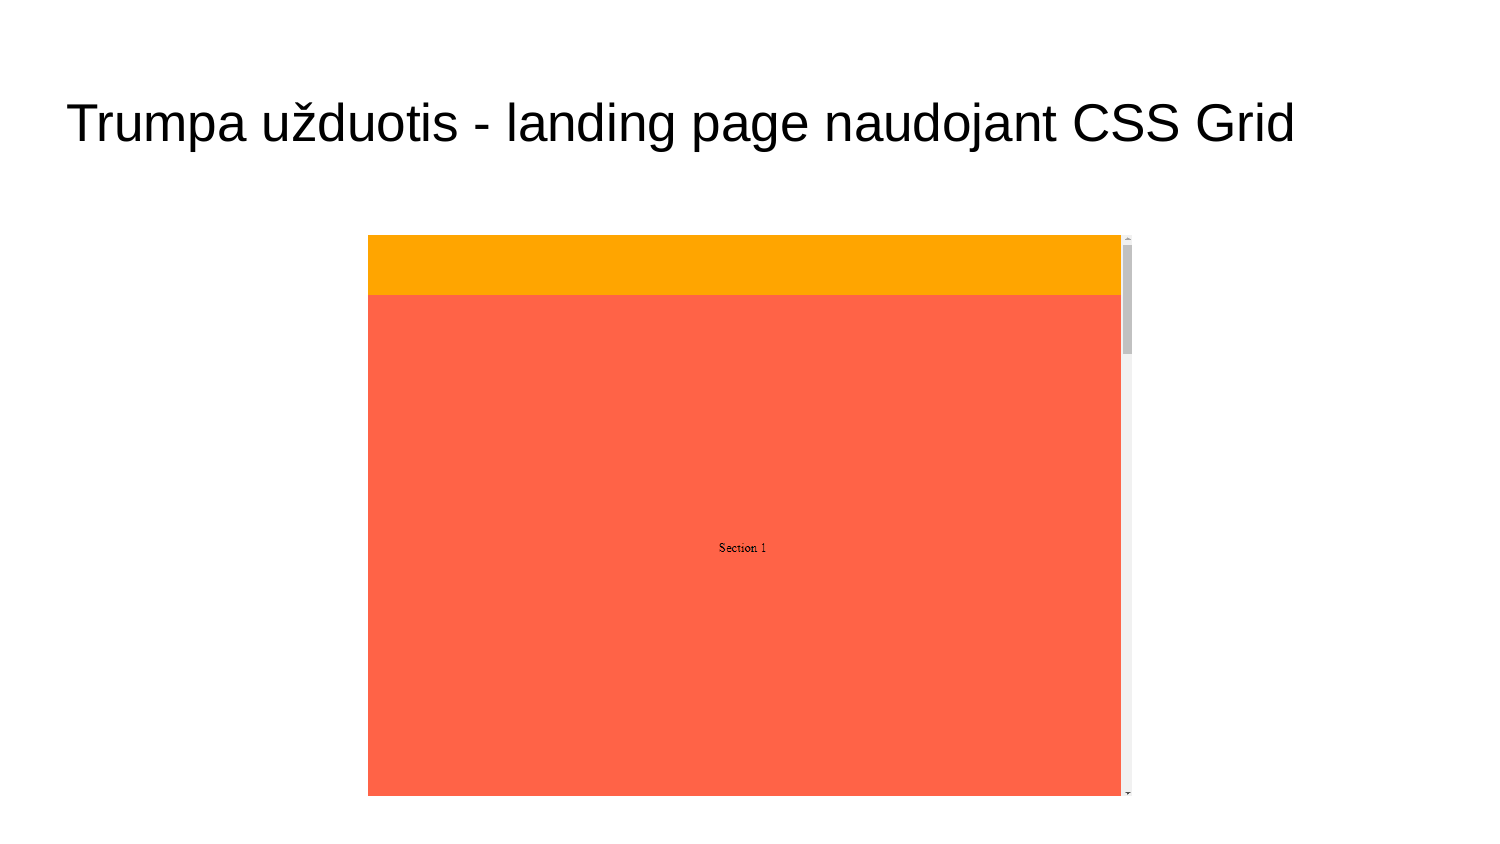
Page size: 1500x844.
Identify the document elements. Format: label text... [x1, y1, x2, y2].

title Trumpa užduotis - landing page naudojant CSS Grid [51, 72, 1449, 167]
picture [368, 234, 1132, 796]
